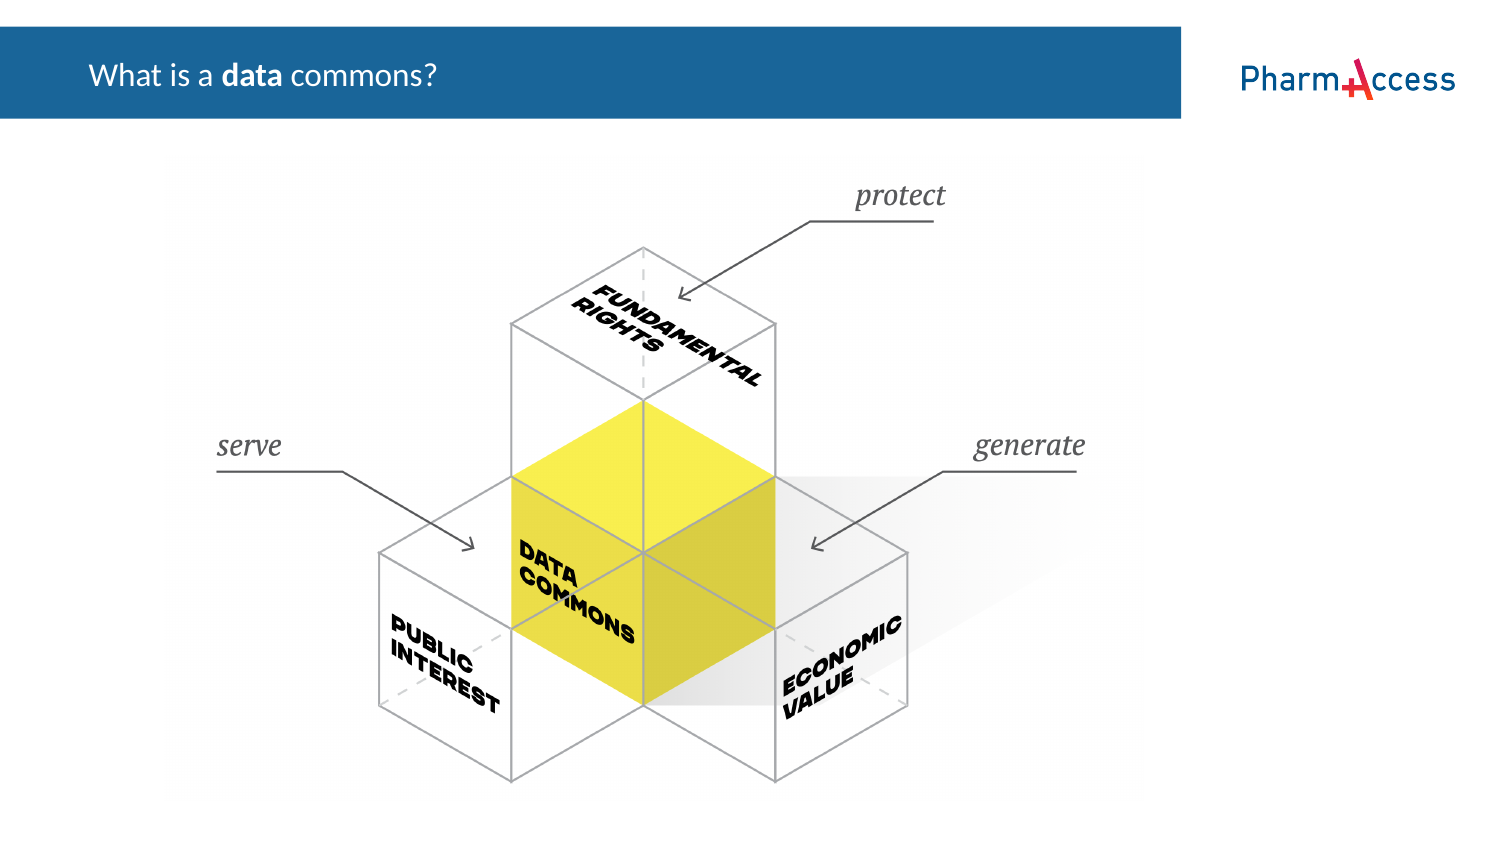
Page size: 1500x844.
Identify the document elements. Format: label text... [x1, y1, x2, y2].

picture [1242, 58, 1455, 100]
picture [164, 155, 1144, 801]
title What is a data commons? [0, 26, 1182, 119]
